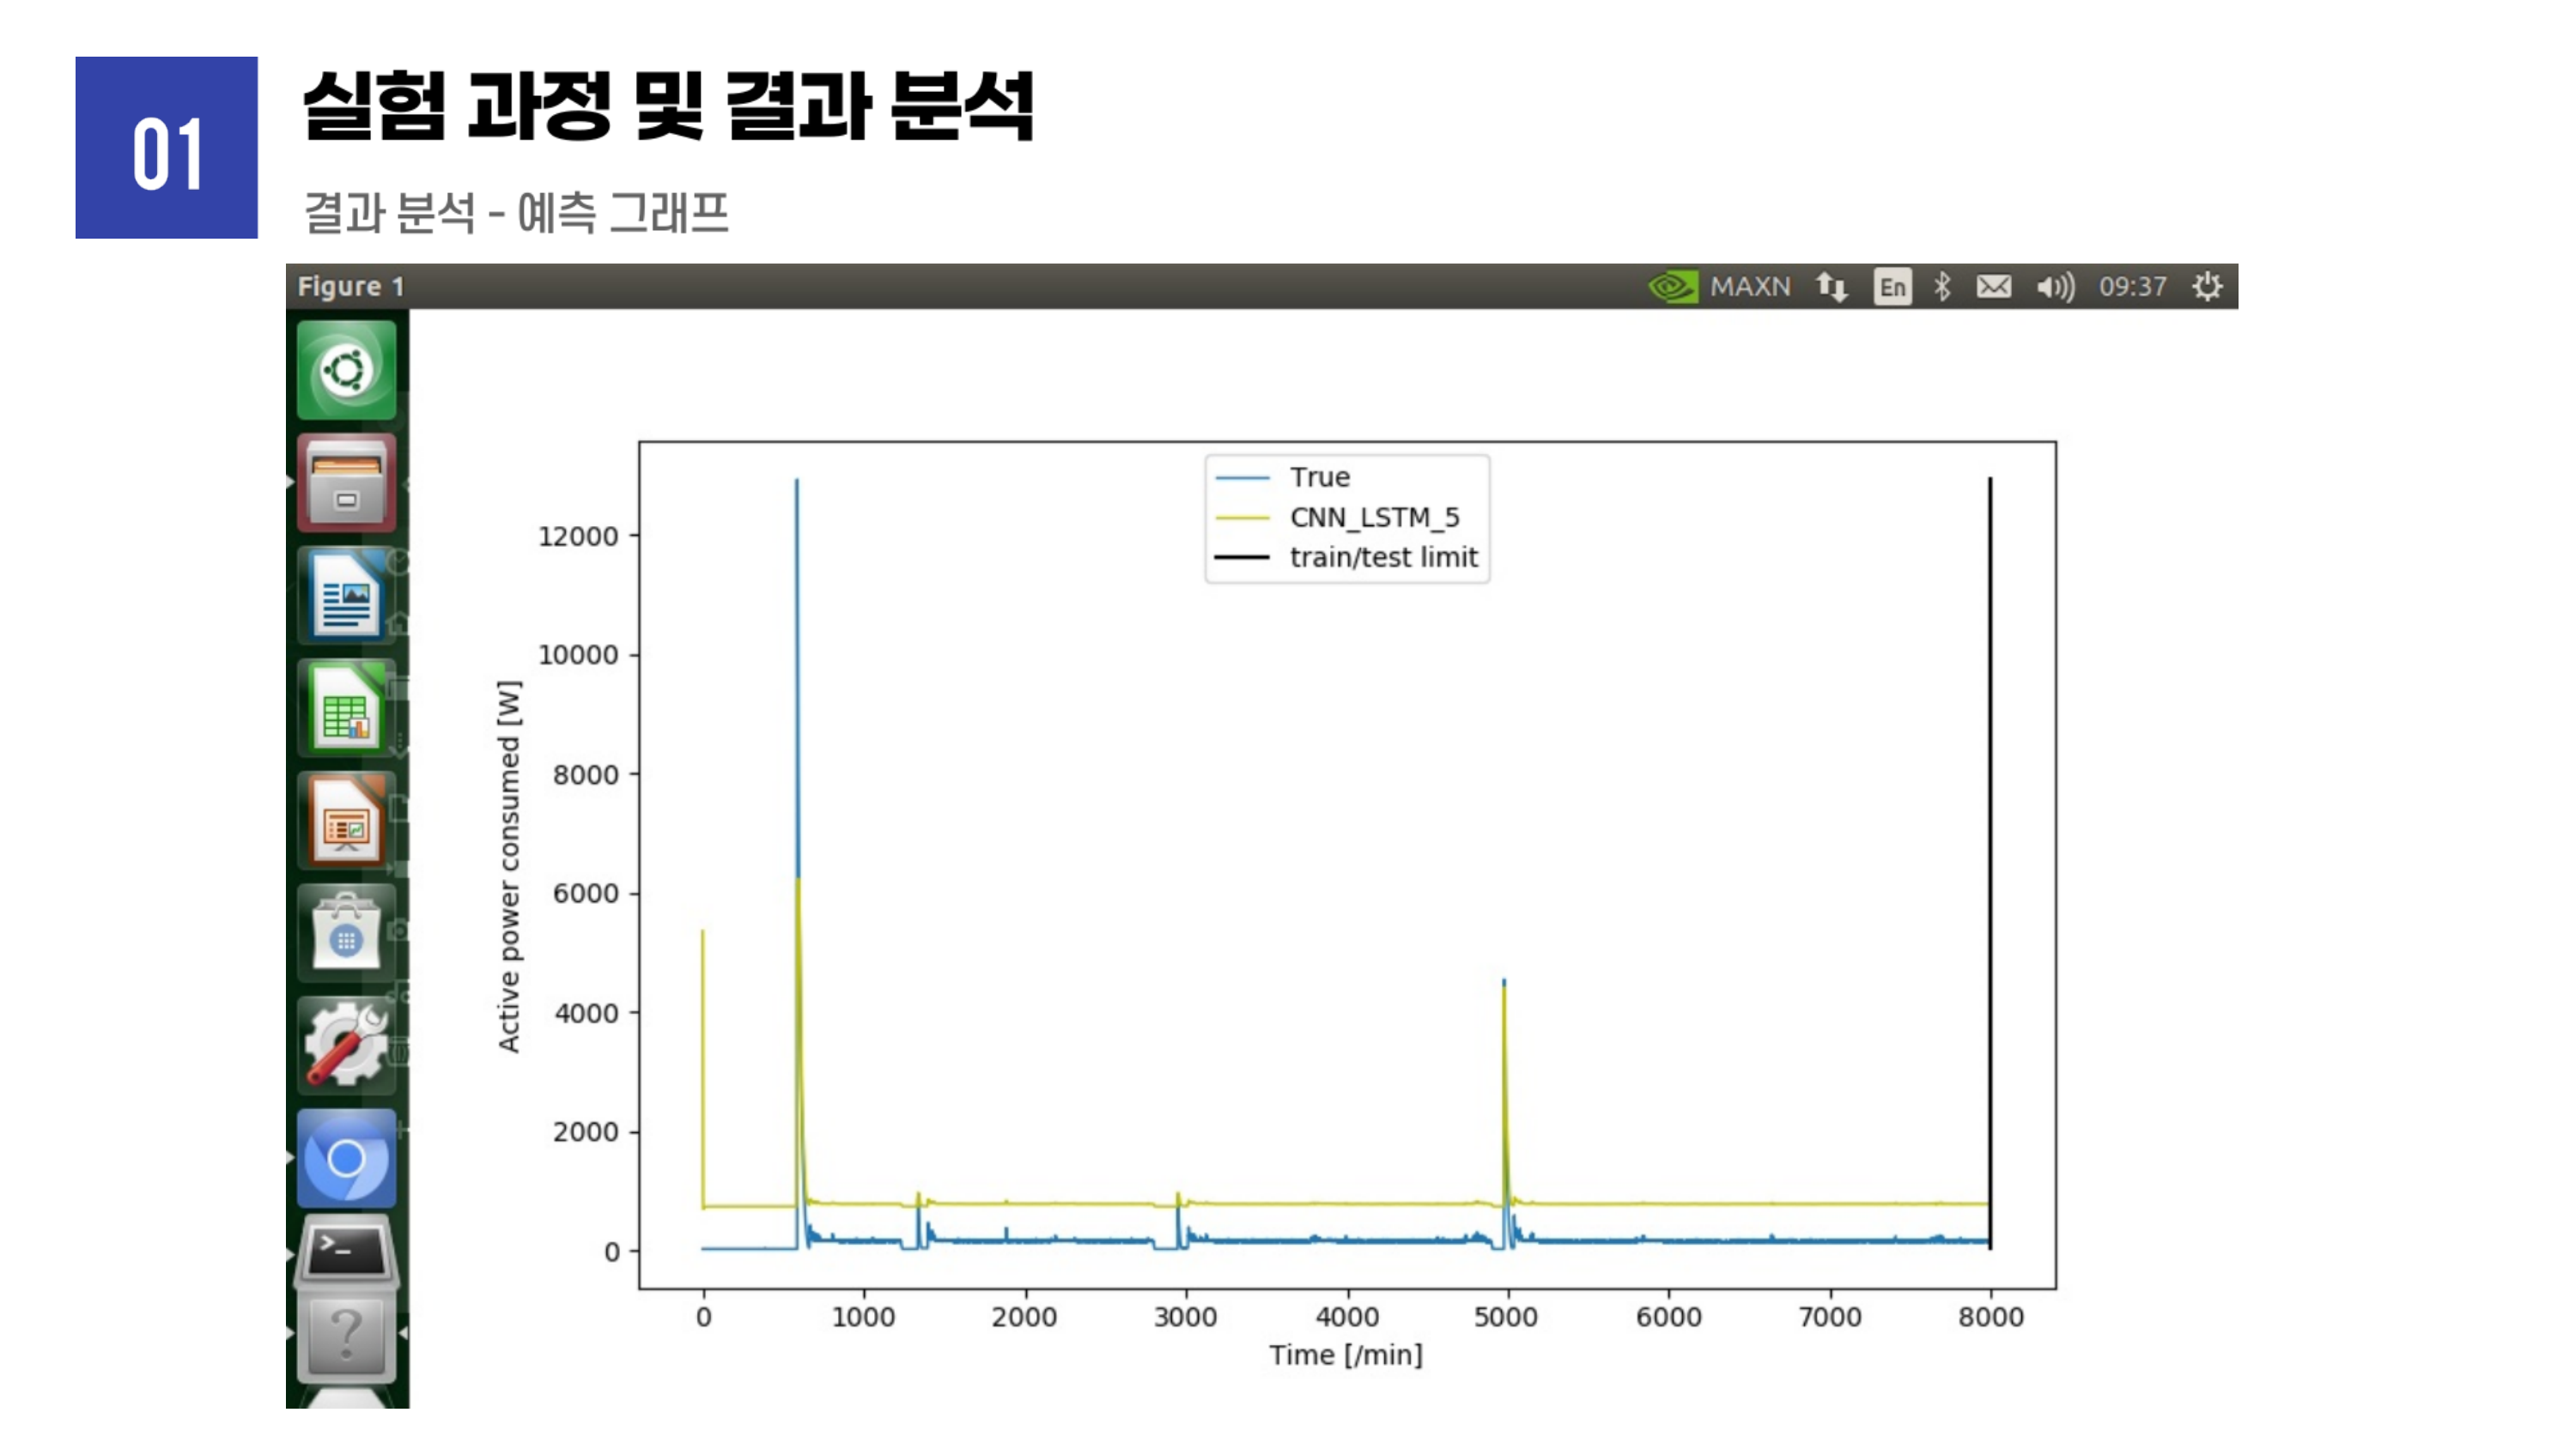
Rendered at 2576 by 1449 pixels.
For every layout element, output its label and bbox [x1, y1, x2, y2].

text_box [76, 56, 259, 239]
text_box [285, 264, 2239, 1409]
picture [288, 36, 1069, 256]
picture [83, 81, 236, 227]
